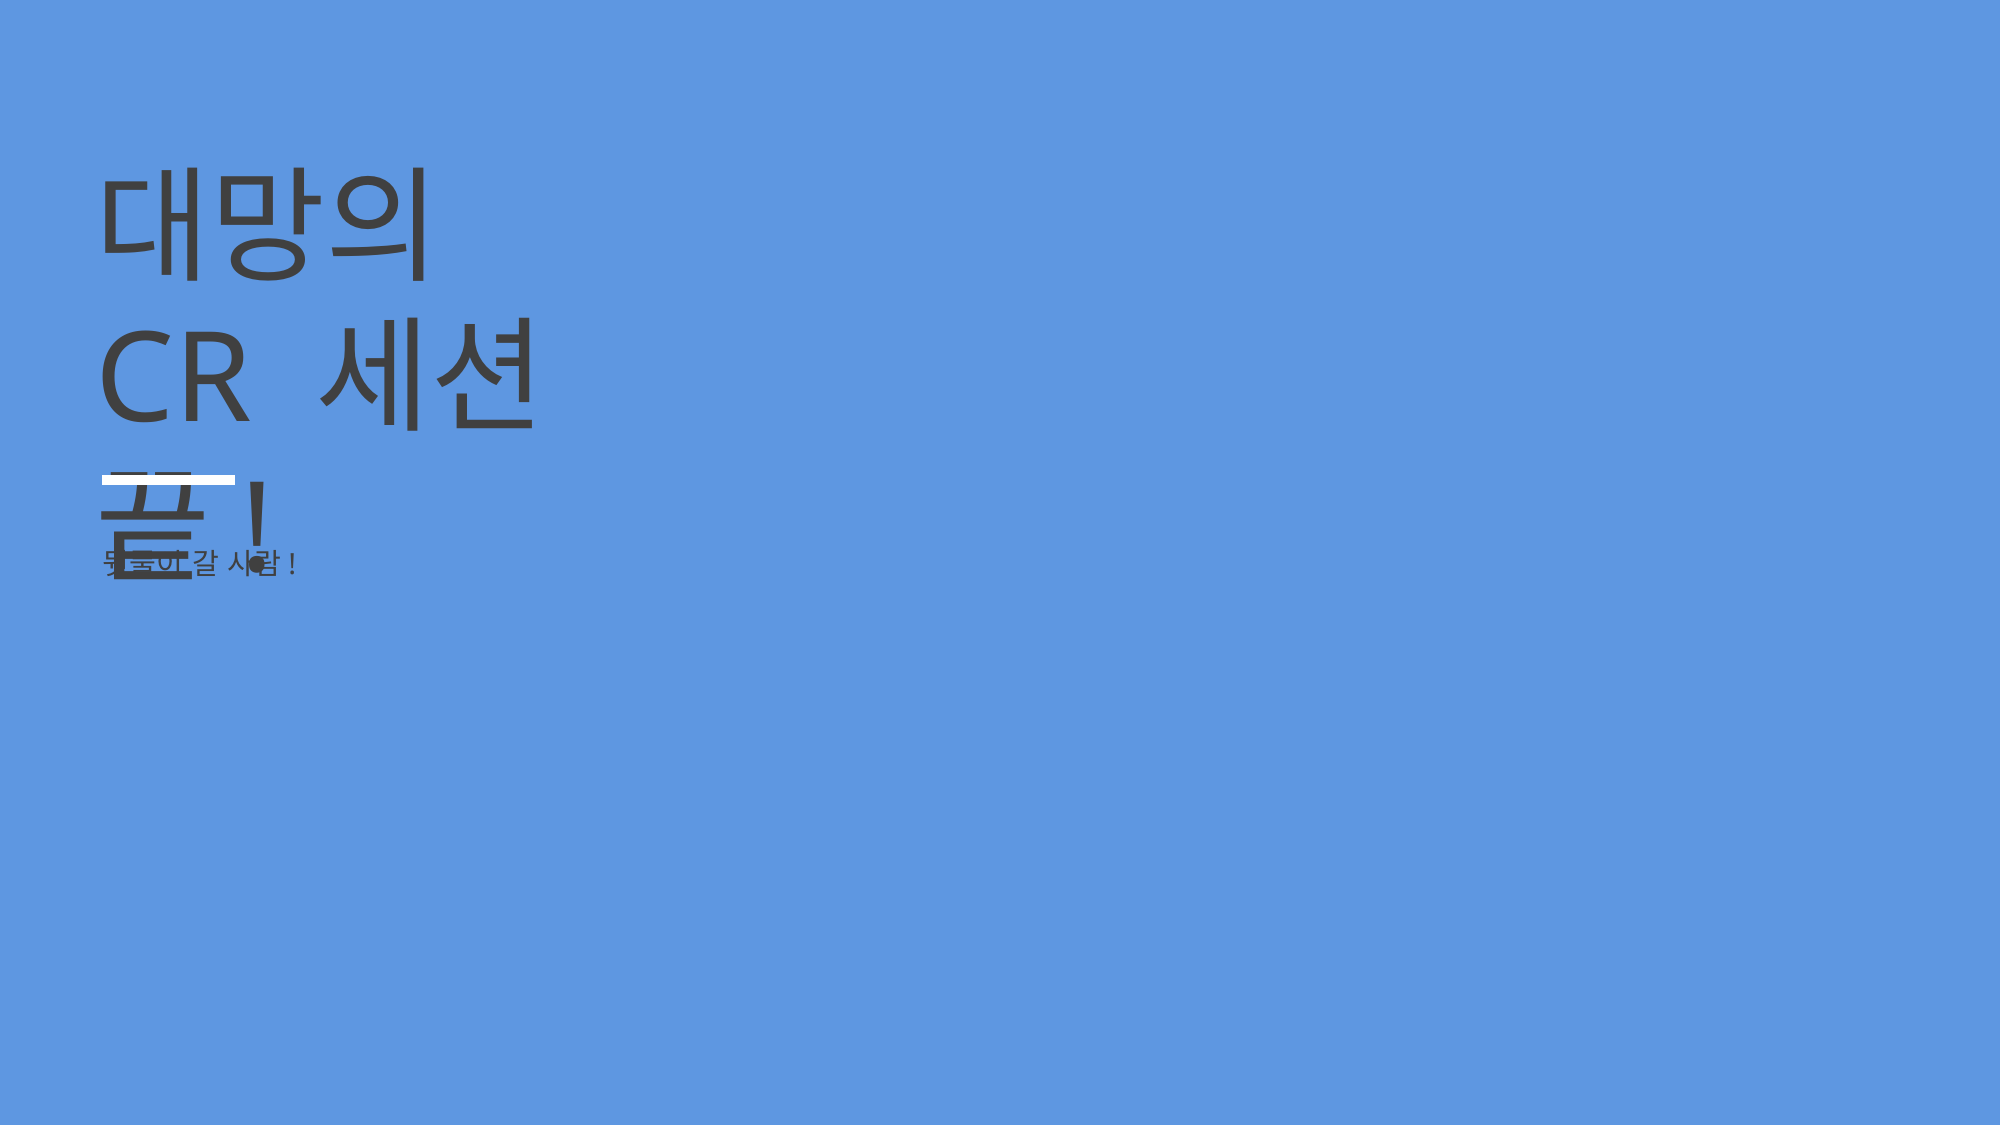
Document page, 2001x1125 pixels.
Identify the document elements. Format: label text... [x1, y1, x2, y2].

text_box 뒷풀이 갈 사람! [88, 537, 786, 588]
text_box 대망의 CR 세션 끝! [80, 138, 706, 604]
